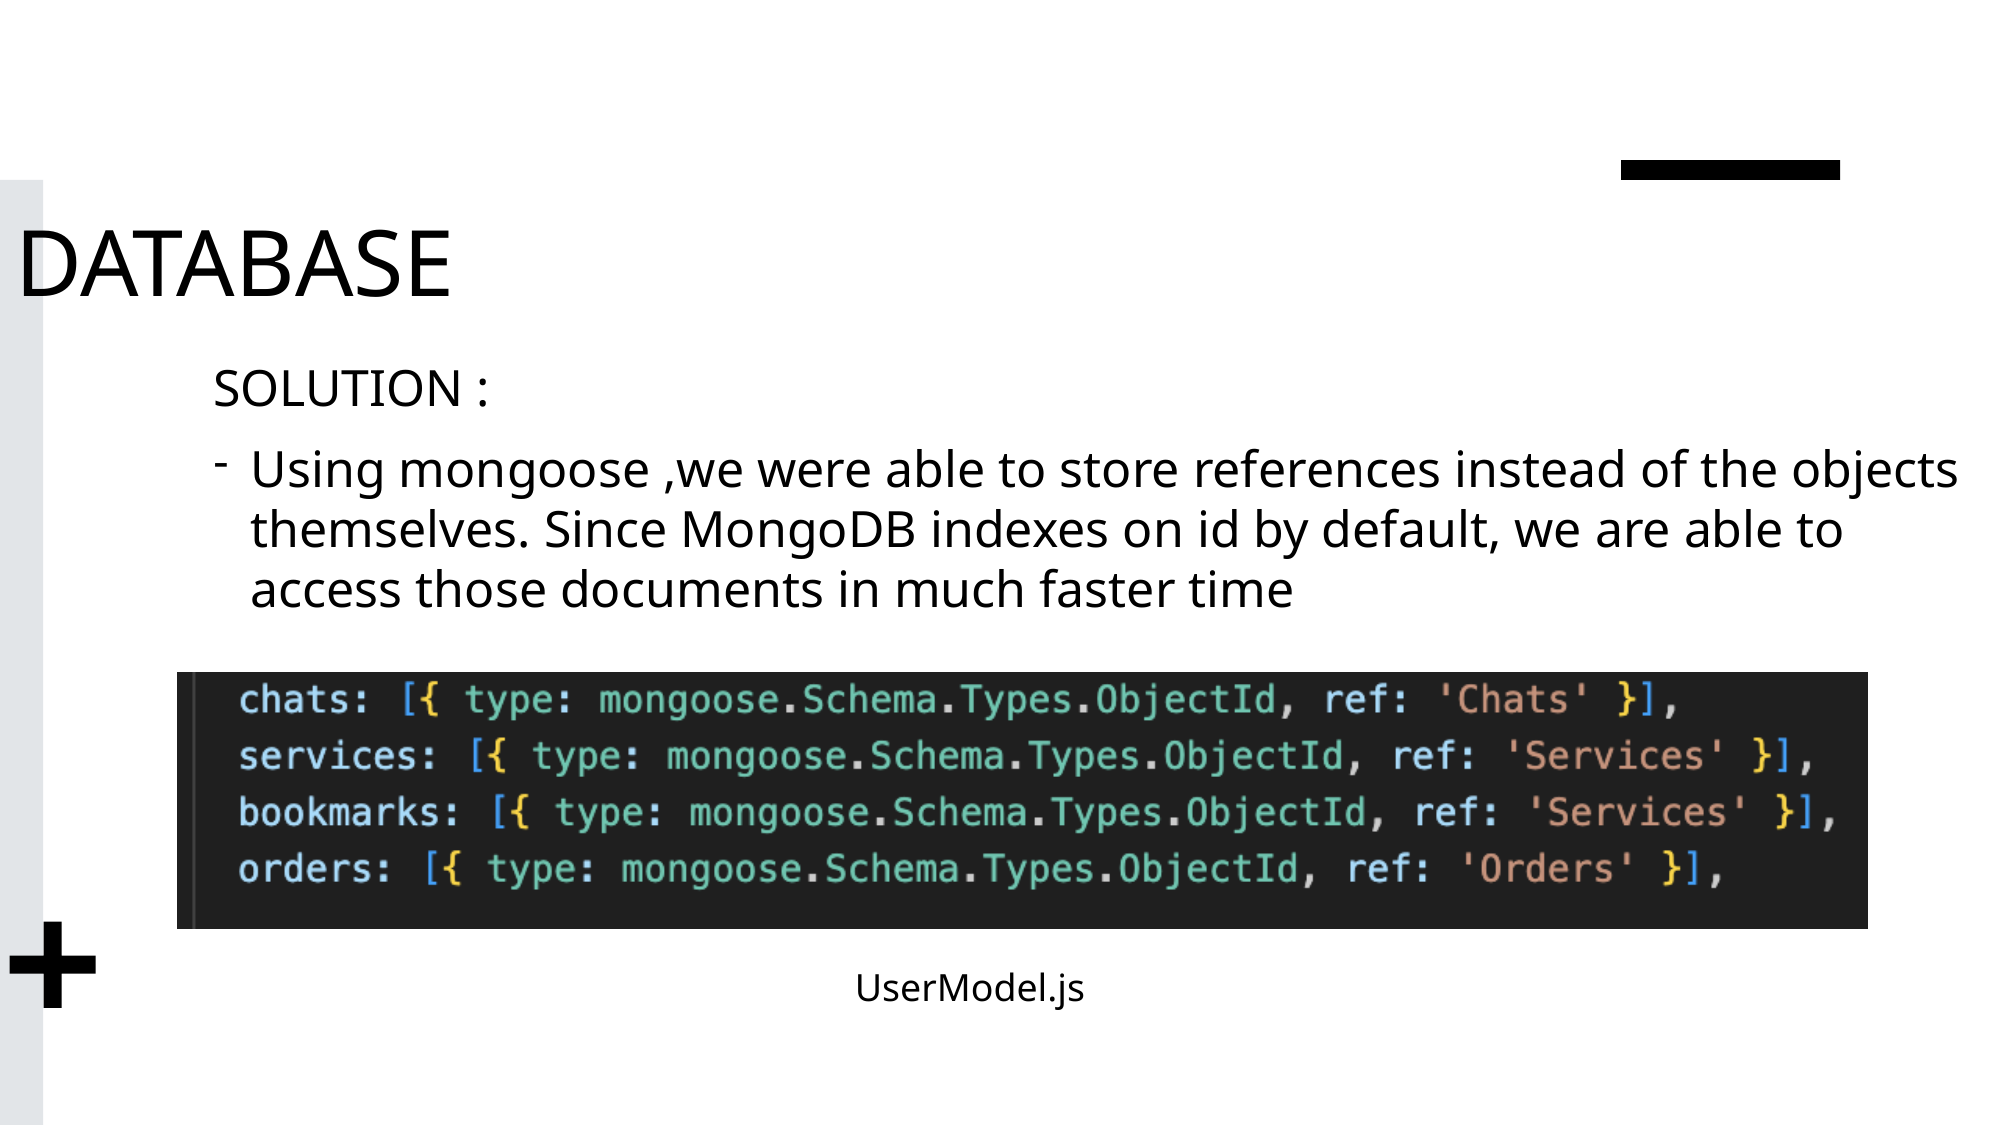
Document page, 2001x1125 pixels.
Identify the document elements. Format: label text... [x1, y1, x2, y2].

picture [177, 672, 1868, 929]
text_box UserModel.js [839, 956, 1290, 1017]
list SOLUTION : Using mongoose ,we were able to store references instead of the objects themselves. Since MongoDB indexes on id by default, we are able to access those documents in much faster time [198, 349, 2000, 873]
title DATABASE [0, 197, 1357, 435]
